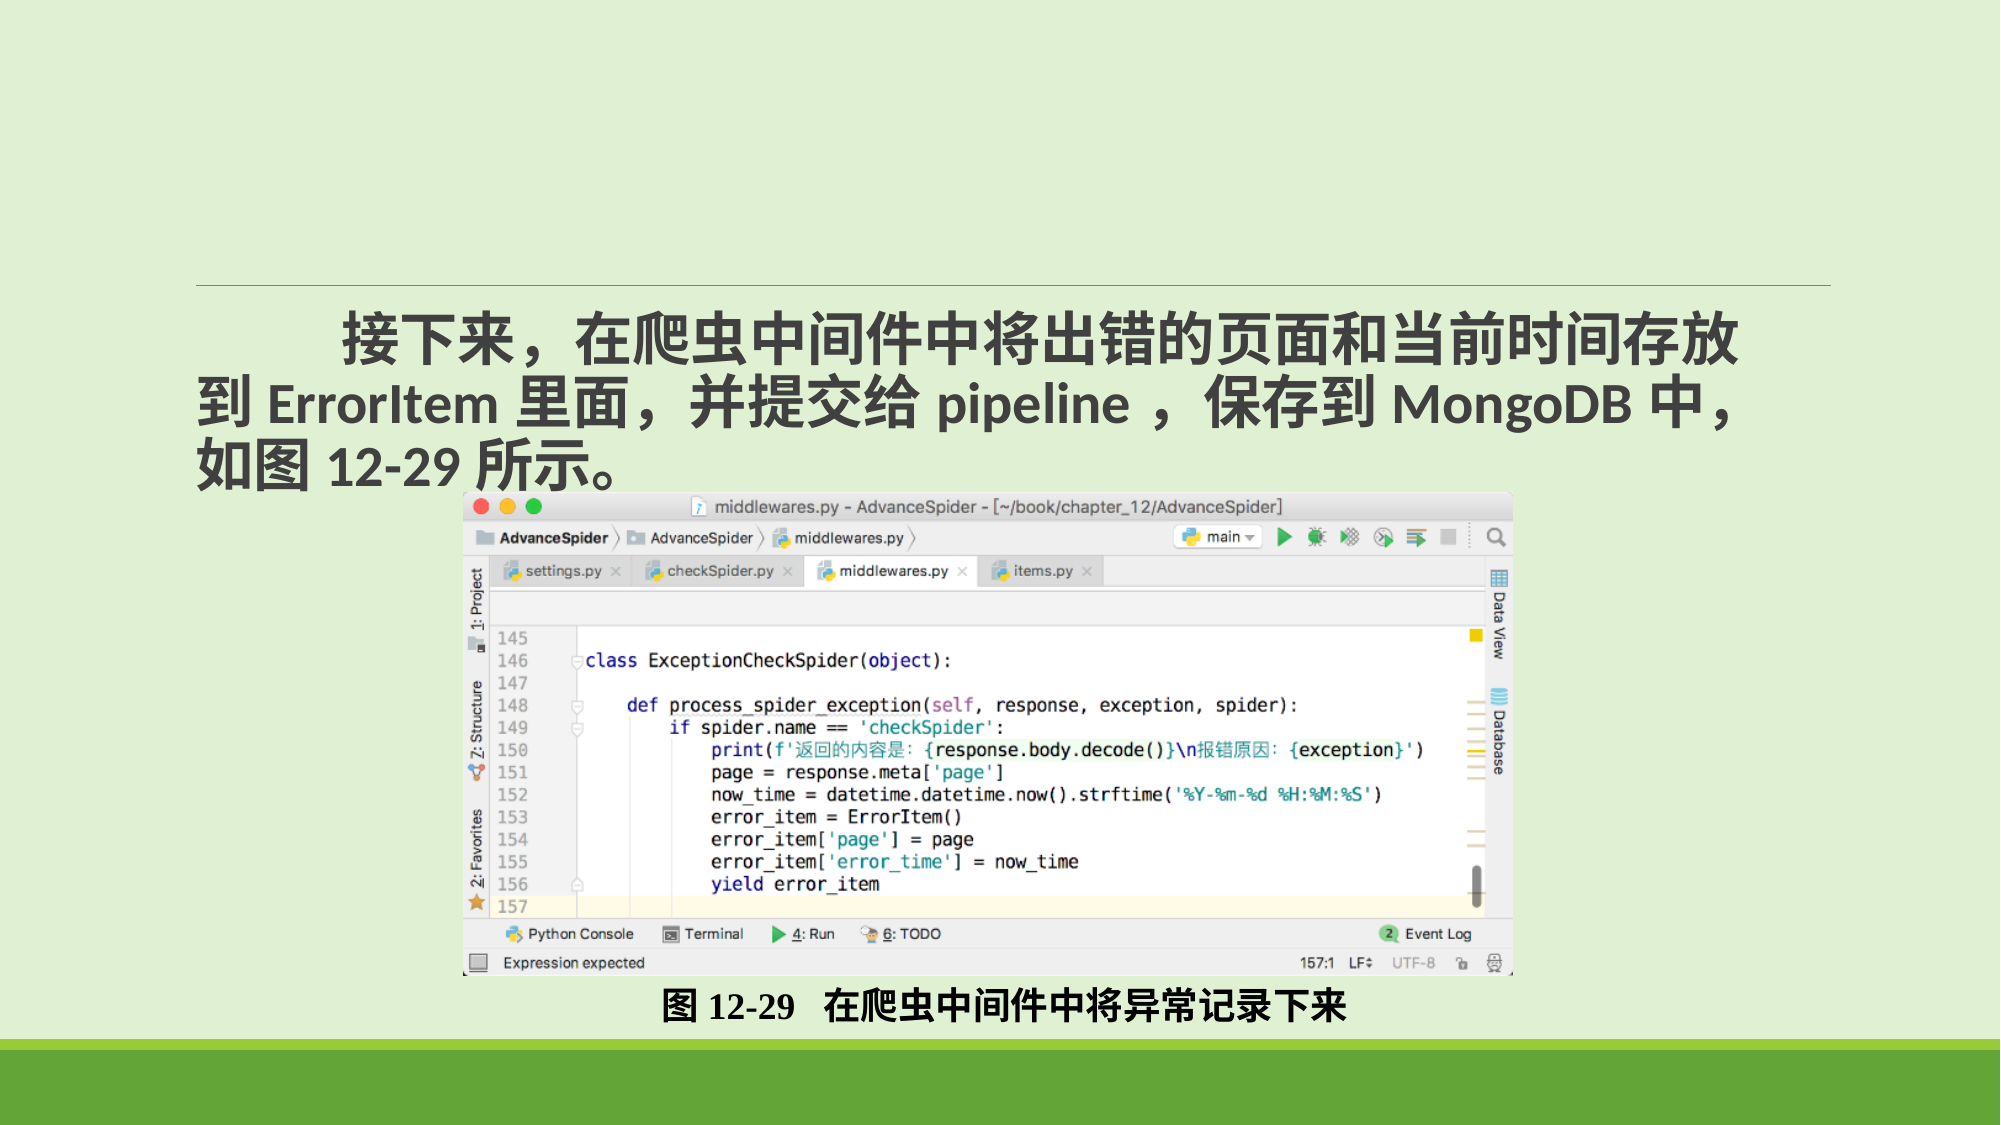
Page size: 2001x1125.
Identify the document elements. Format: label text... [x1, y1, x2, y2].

picture [463, 492, 1514, 977]
text_box 图12-29 在爬虫中间件中将异常记录下来 [646, 985, 1364, 1034]
list 接下来，在爬虫中间件中将出错的页面和当前时间存放到ErrorItem里面，并提交给pipeline，保存到MongoDB中，如图12-29所示。 [180, 302, 1789, 963]
